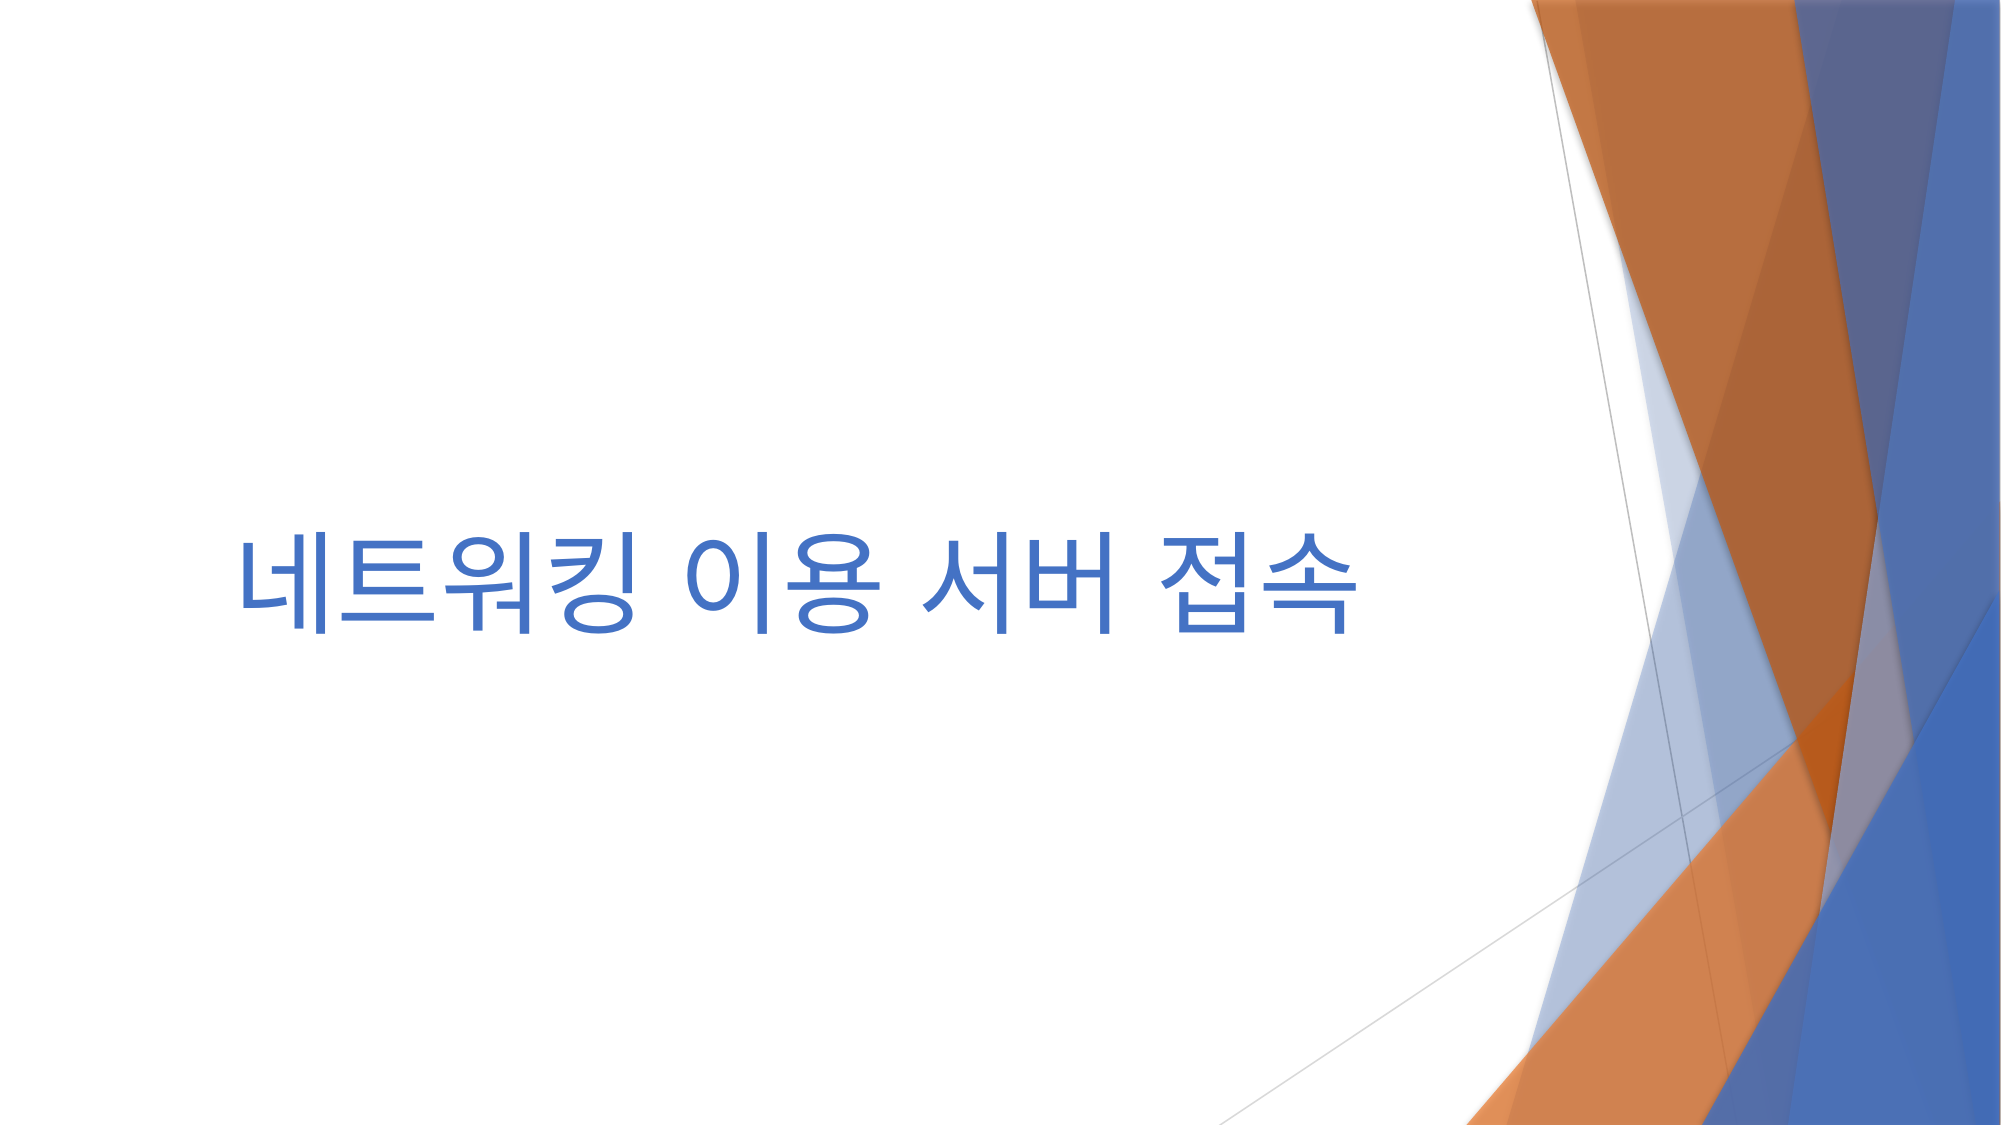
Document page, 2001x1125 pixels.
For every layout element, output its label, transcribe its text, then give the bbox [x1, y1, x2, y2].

title 네트워킹 이용 서버 접속 [0, 498, 1378, 656]
